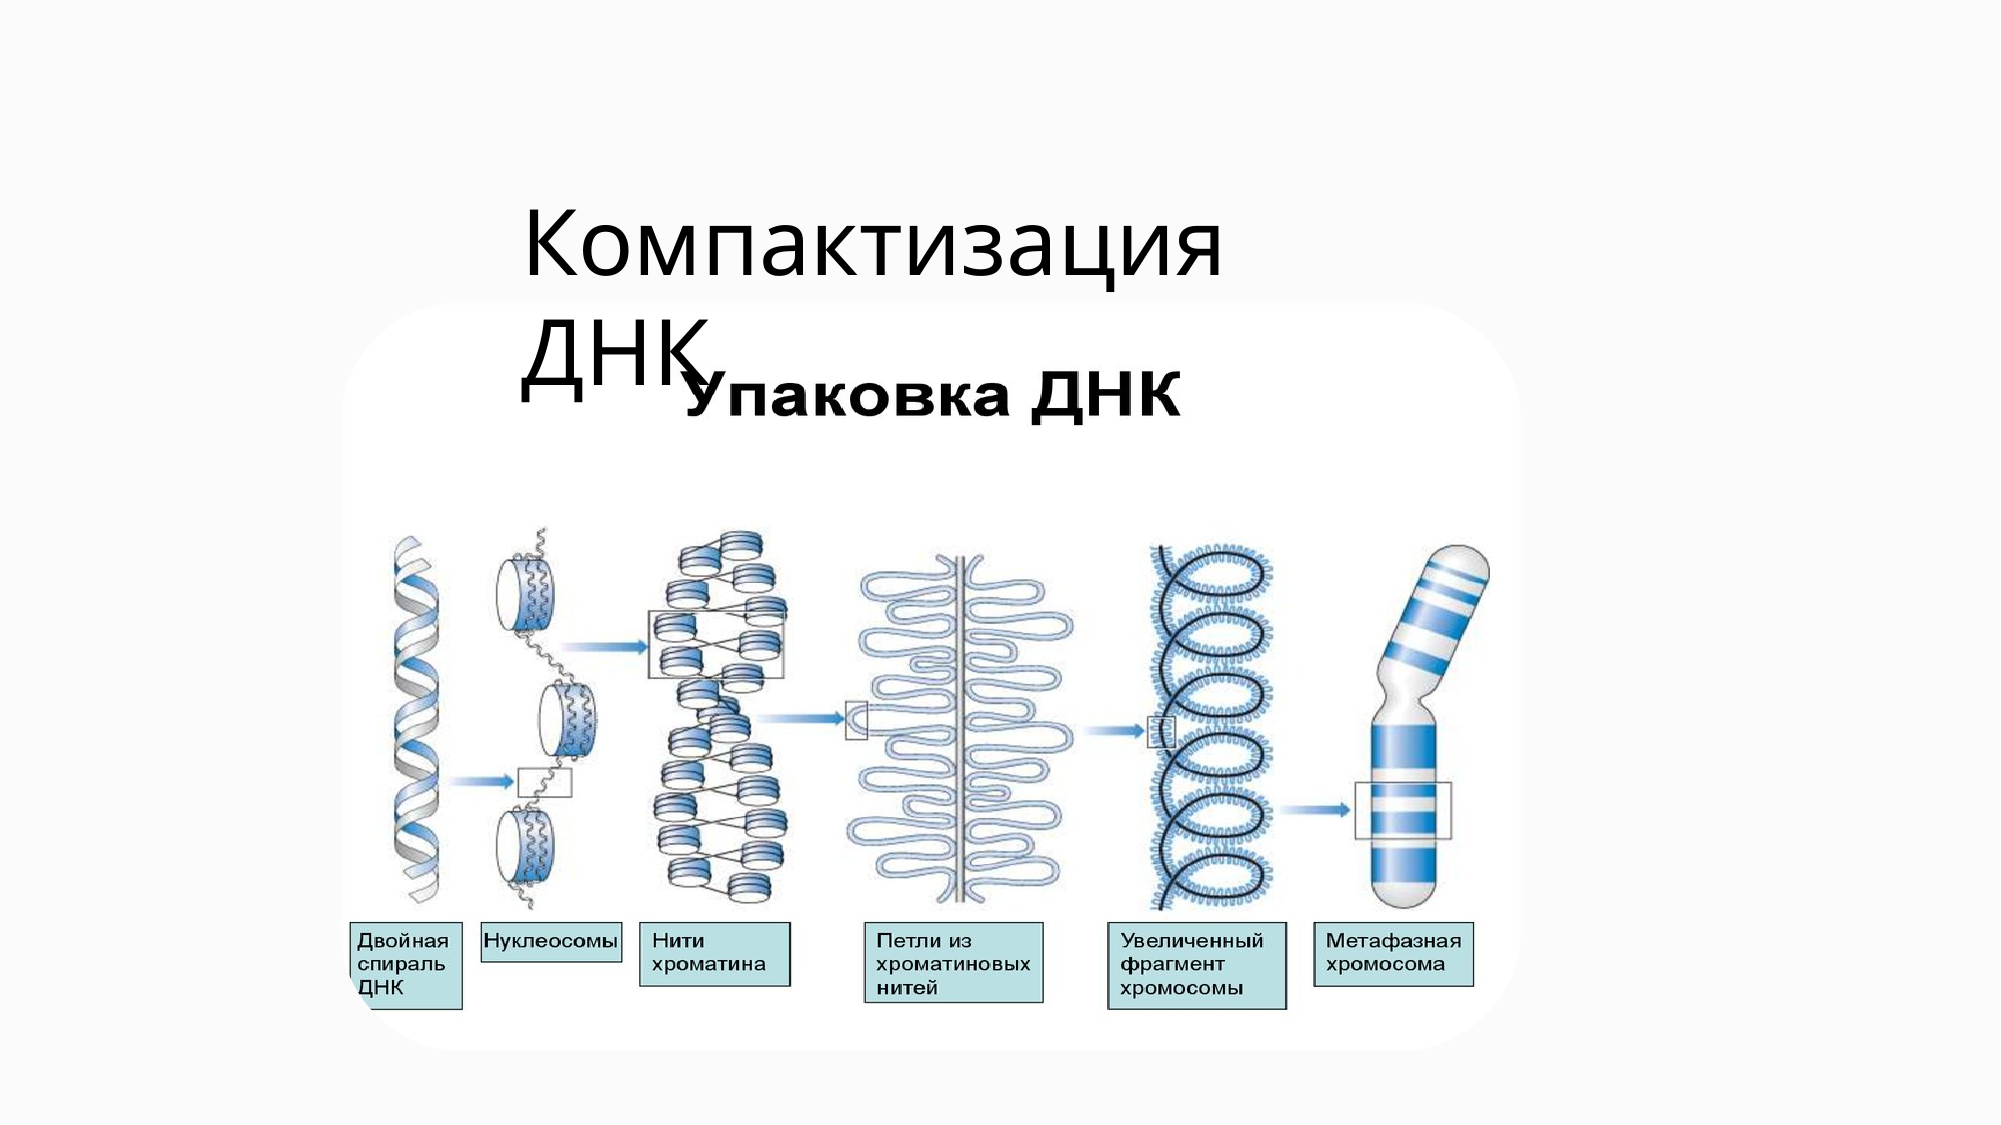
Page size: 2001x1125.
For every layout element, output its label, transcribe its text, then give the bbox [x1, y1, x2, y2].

title Компактизация ДНК [521, 184, 1395, 301]
picture [339, 301, 1523, 1052]
